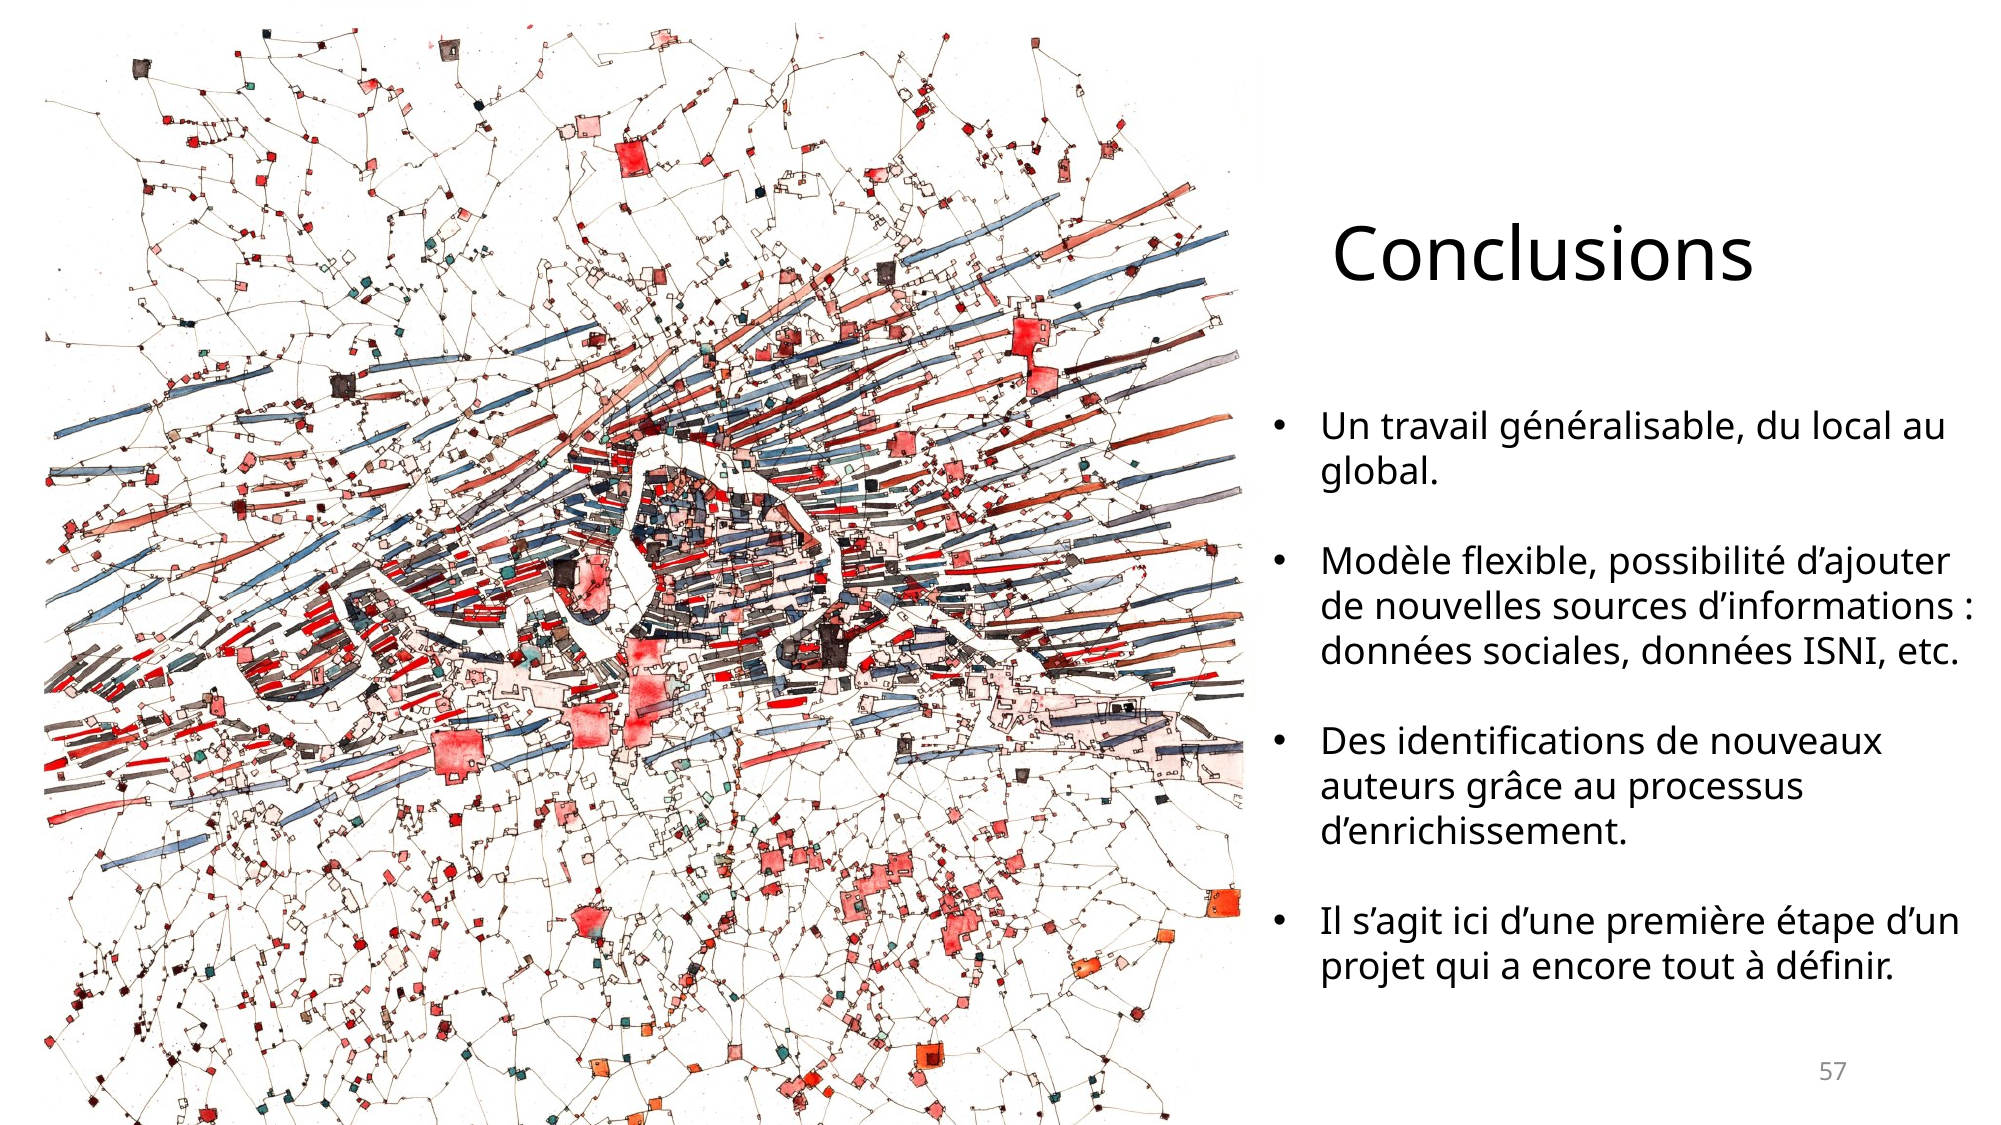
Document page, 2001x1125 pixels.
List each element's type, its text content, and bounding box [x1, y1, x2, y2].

slide_number 57 [1412, 1042, 1863, 1103]
picture [25, 0, 1262, 1125]
text_box Un travail généralisable, du local au global. Modèle flexible, possibilité d’ajouter de nouvelles sources d’informations : données sociales, données ISNI, etc. Des identifications de nouveaux auteurs grâce au processus d’enrichissement. Il s’agit ici d’une première étape d’un projet qui a encore tout à définir. [1262, 394, 1997, 995]
title Conclusions [1316, 222, 1924, 394]
